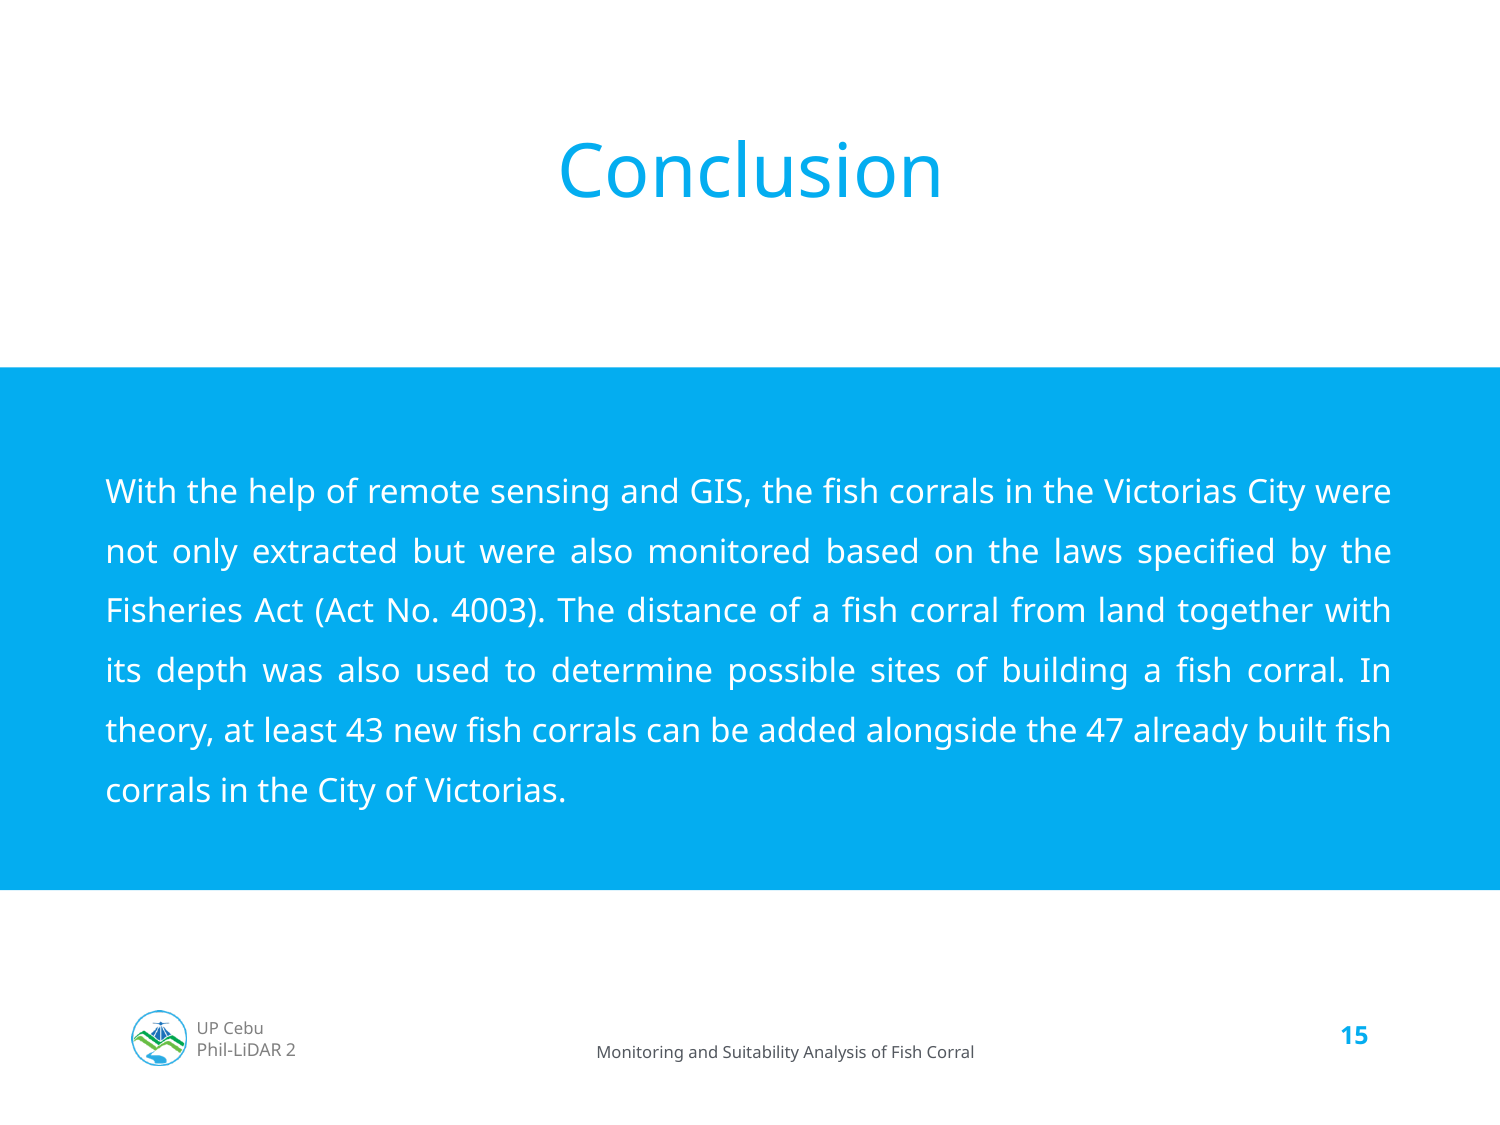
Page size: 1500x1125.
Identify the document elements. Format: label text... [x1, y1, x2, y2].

text_box With the help of remote sensing and GIS, the fish corrals in the Victorias City were not only extracted but were also monitored based on the laws specified by the Fisheries Act (Act No. 4003). The distance of a fish corral from land together with its depth was also used to determine possible sites of building a fish corral. In theory, at least 43 new fish corrals can be added alongside the 47 already built fish corrals in the City of Victorias. [90, 442, 1410, 817]
text_box [0, 367, 1500, 891]
list 15 [1242, 1012, 1369, 1061]
title Conclusion [114, 112, 1388, 235]
picture [131, 1010, 187, 1066]
